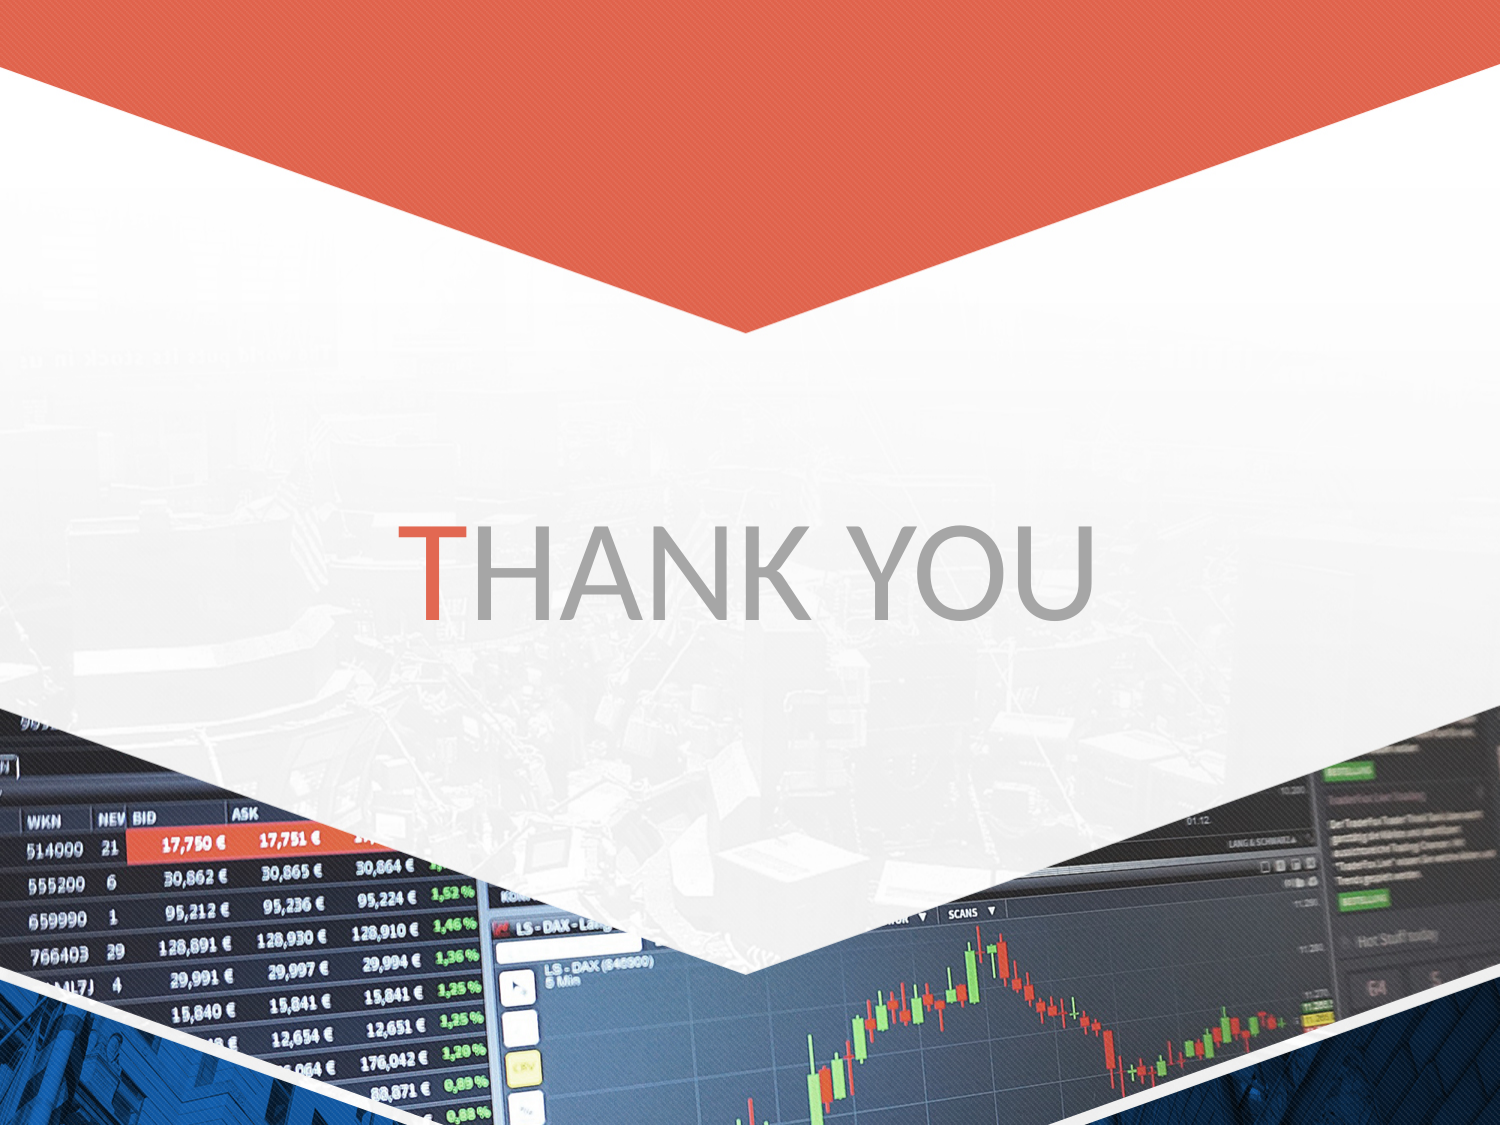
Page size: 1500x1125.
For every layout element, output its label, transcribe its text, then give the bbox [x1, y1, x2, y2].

picture [0, 0, 1500, 1125]
title THANK YOU [253, 455, 1247, 670]
